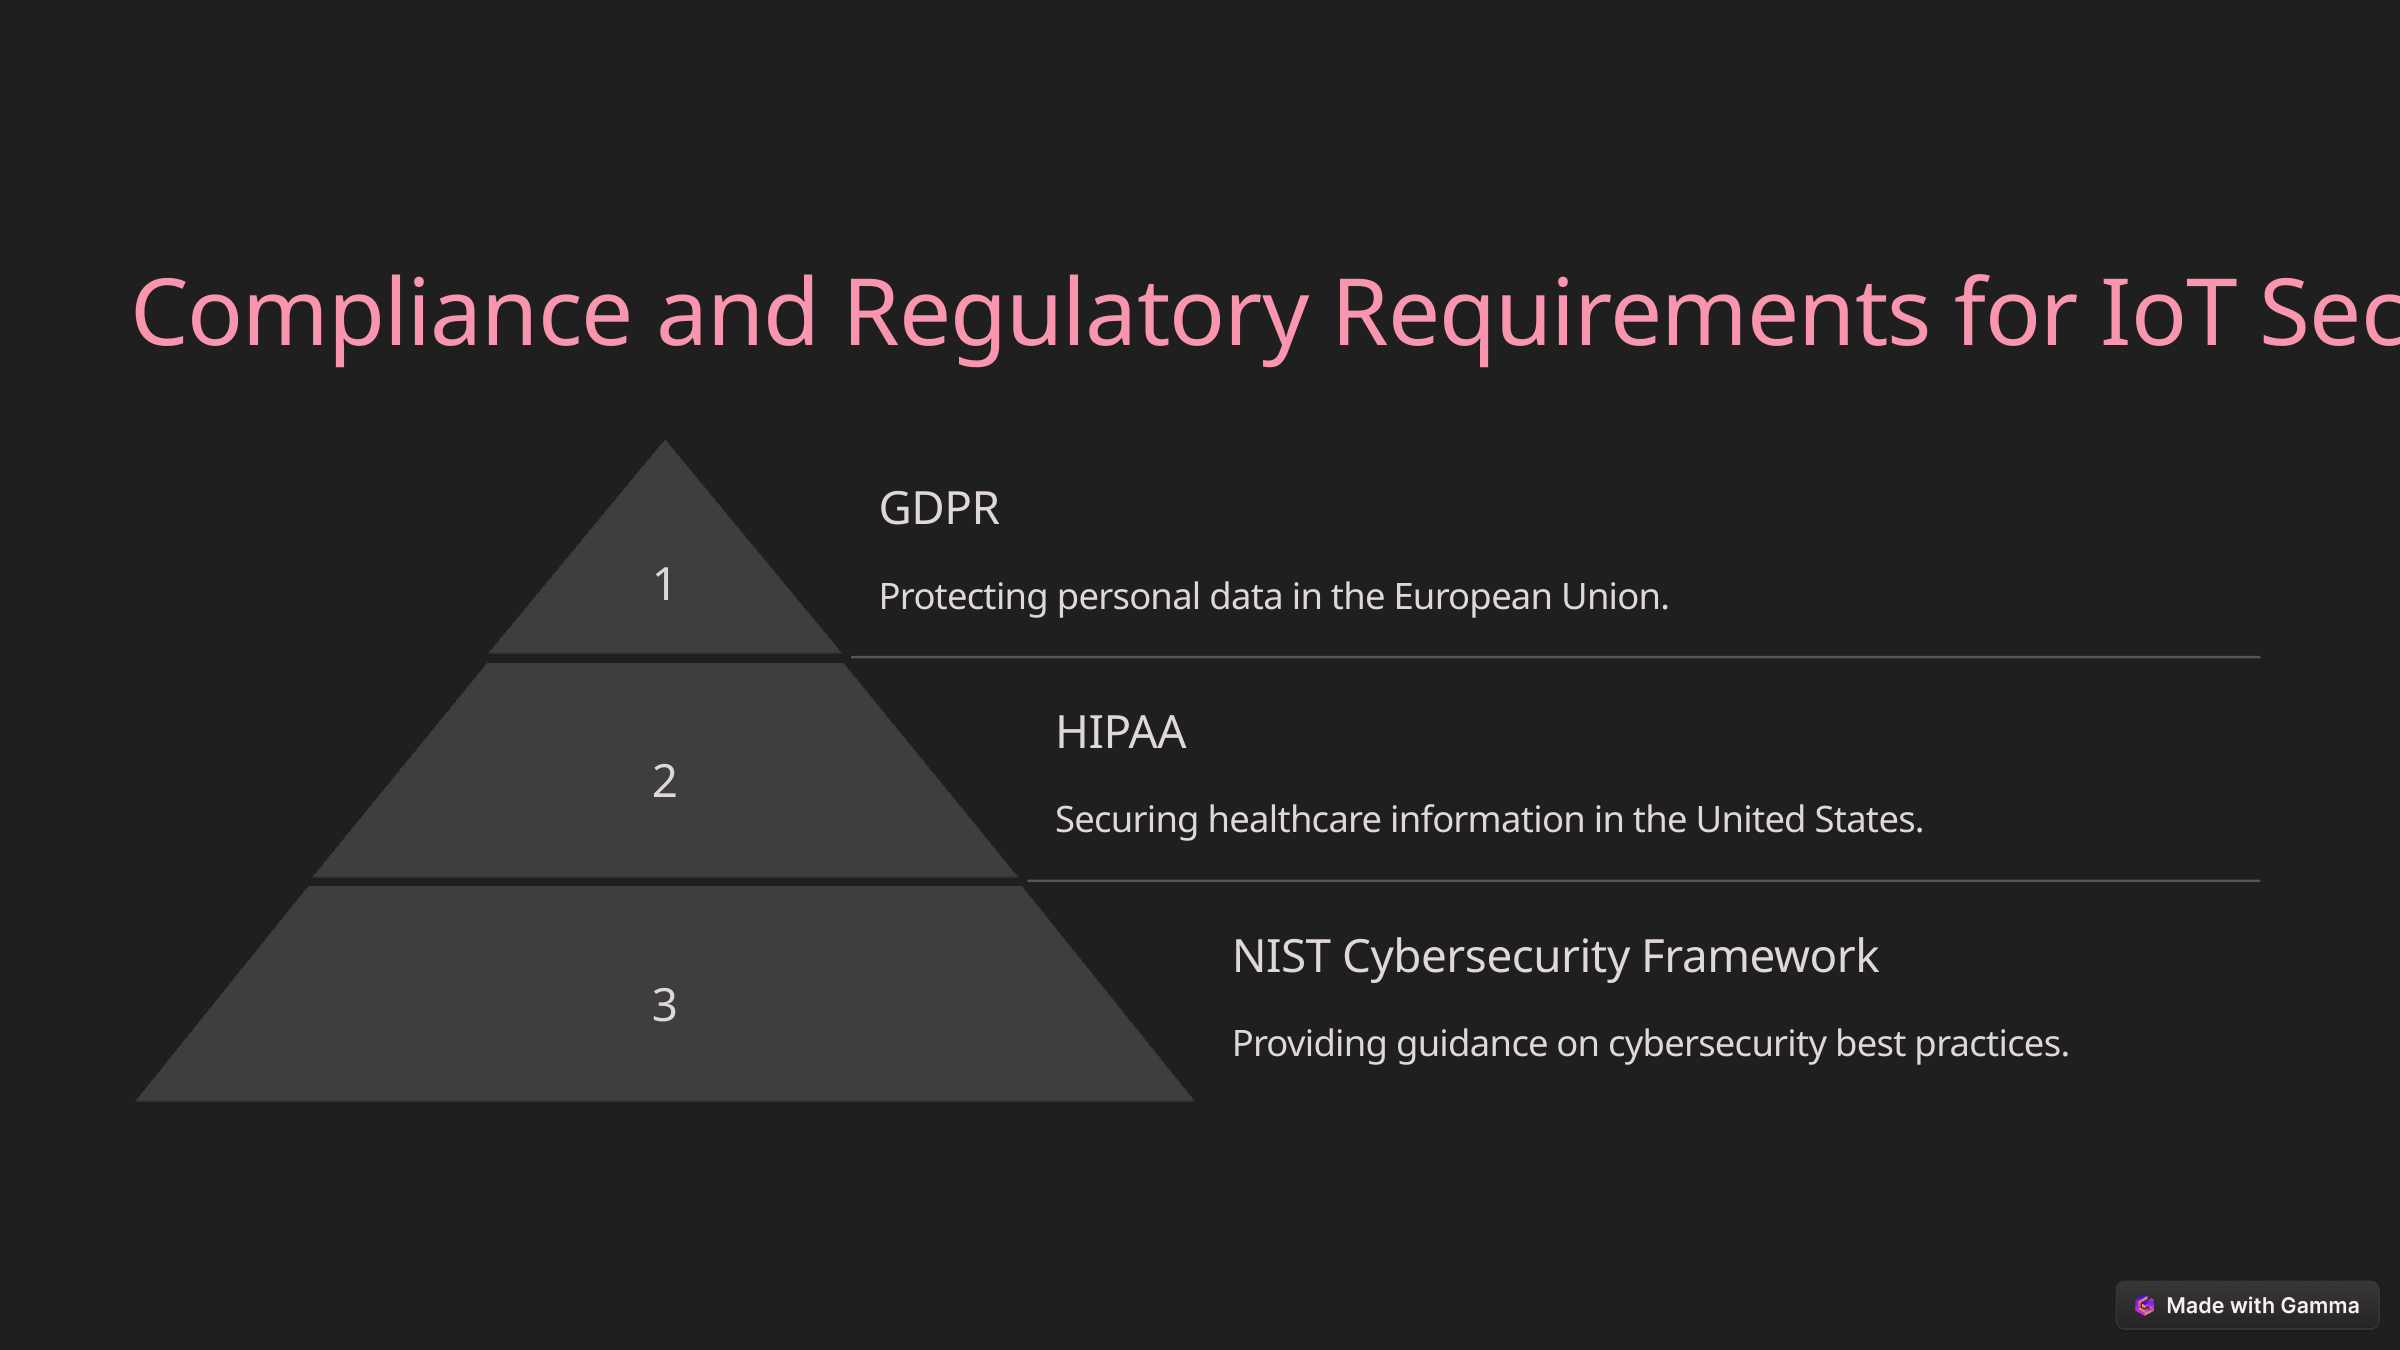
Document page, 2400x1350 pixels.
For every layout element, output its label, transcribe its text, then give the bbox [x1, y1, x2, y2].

picture [2106, 1271, 2389, 1339]
text_box Securing healthcare information in the United States. [1055, 780, 1913, 841]
text_box NIST Cybersecurity Framework [1231, 923, 1783, 983]
text_box [1027, 879, 2261, 883]
picture [311, 663, 1019, 878]
picture [135, 886, 1195, 1102]
text_box Compliance and Regulatory Requirements for IoT Security [130, 248, 2217, 365]
text_box Providing guidance on cybersecurity best practices. [1231, 1004, 2057, 1064]
text_box Protecting personal data in the European Union. [878, 557, 1656, 617]
text_box GDPR [878, 476, 1344, 535]
text_box [850, 655, 2261, 659]
text_box HIPAA [1055, 700, 1521, 759]
picture [488, 439, 842, 654]
